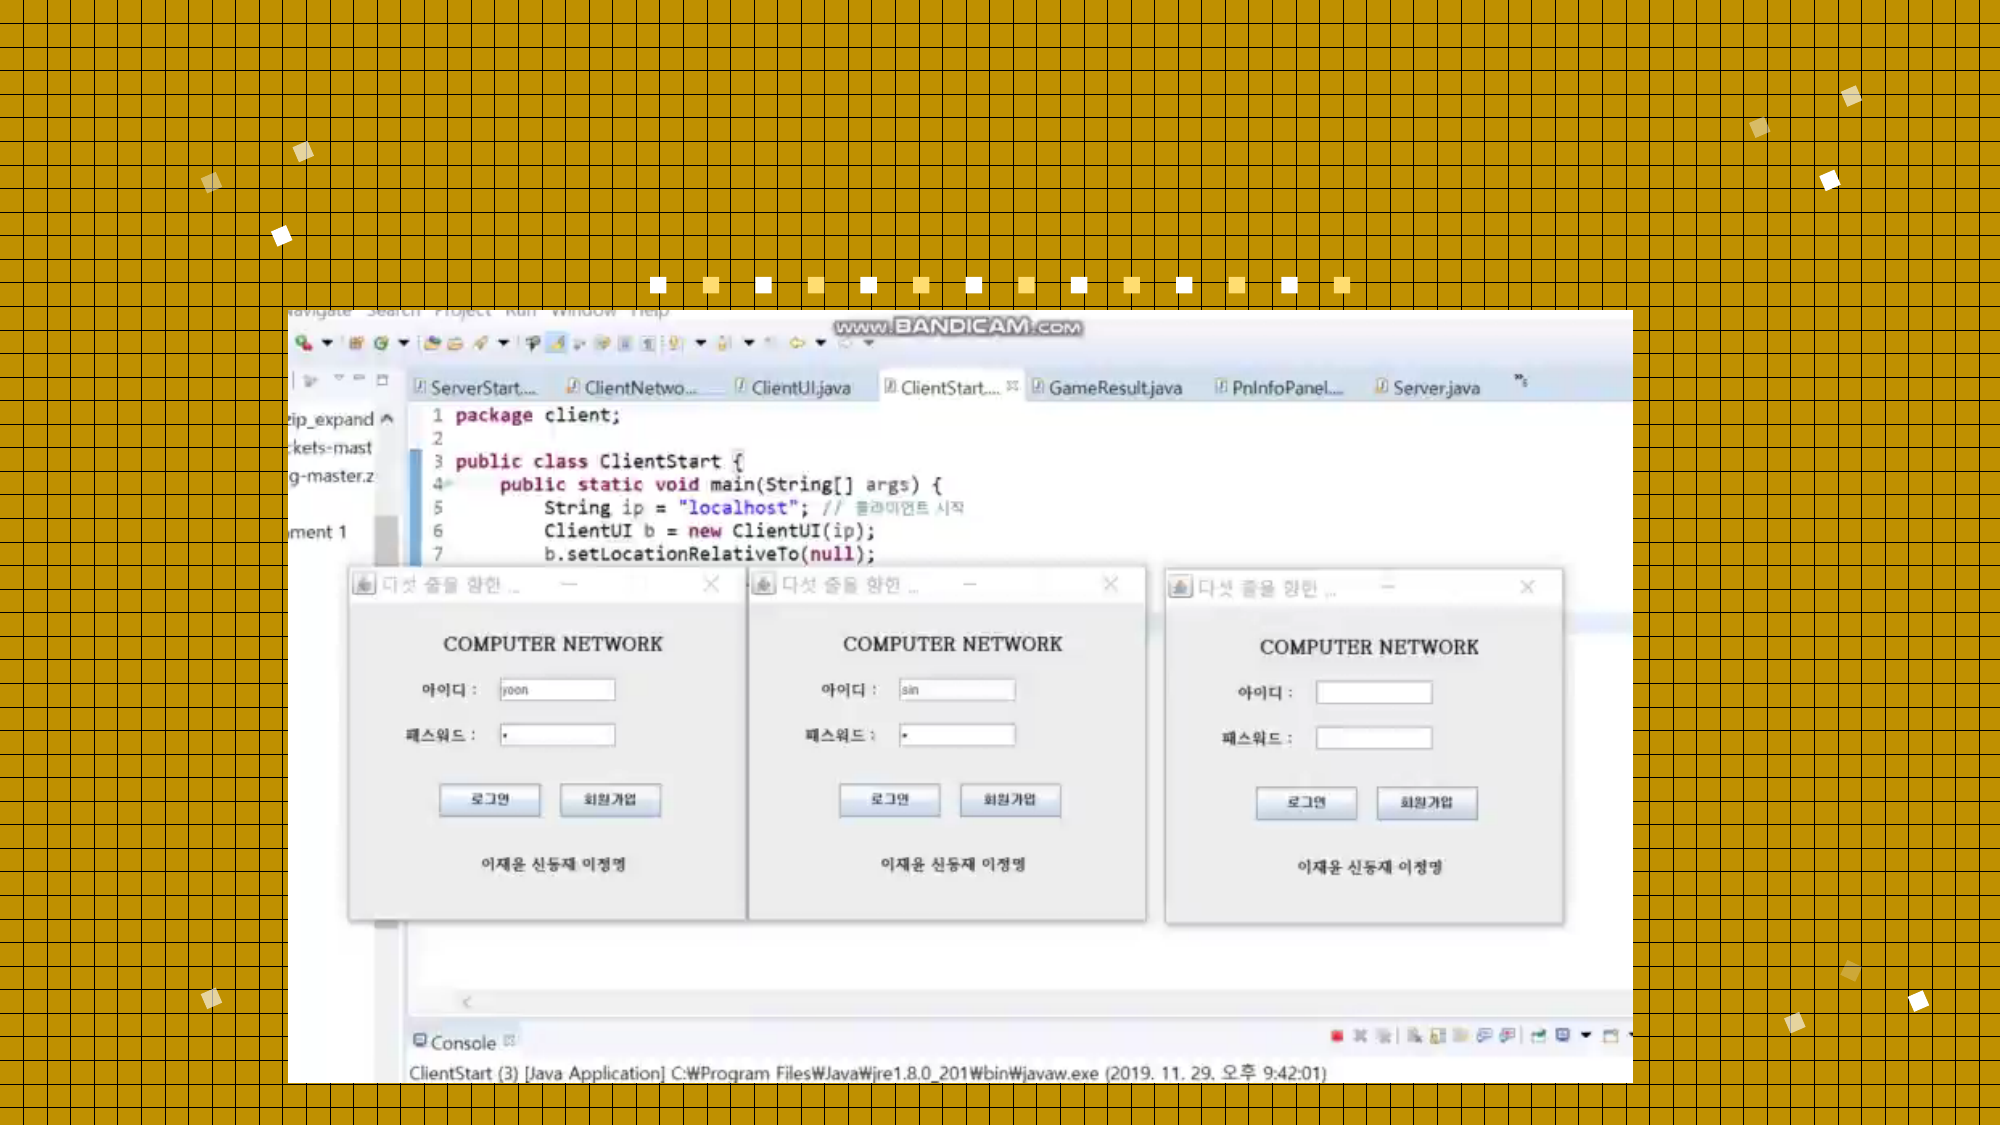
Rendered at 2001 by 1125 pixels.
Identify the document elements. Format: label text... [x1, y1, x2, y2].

text_box [649, 276, 668, 294]
text_box [965, 276, 983, 294]
text_box [1228, 276, 1246, 294]
text_box [1839, 958, 1864, 984]
text_box [291, 139, 316, 164]
text_box [1070, 276, 1088, 294]
text_box [859, 276, 878, 294]
text_box [1175, 276, 1193, 294]
text_box [754, 276, 773, 294]
text_box [1817, 168, 1843, 193]
text_box [1906, 988, 1931, 1014]
text_box [199, 986, 224, 1011]
text_box [1280, 276, 1299, 294]
text_box Login & Waiting room [570, 172, 1414, 268]
text_box [1017, 276, 1036, 294]
text_box [269, 223, 294, 248]
text_box [199, 170, 224, 195]
text_box [702, 276, 720, 294]
text_box [1747, 115, 1772, 140]
text_box [1782, 1010, 1807, 1035]
text_box [807, 276, 825, 294]
text_box [1122, 276, 1141, 294]
text_box [912, 276, 931, 294]
text_box [1333, 276, 1351, 294]
text_box [1839, 83, 1864, 109]
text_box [287, 309, 1634, 1084]
